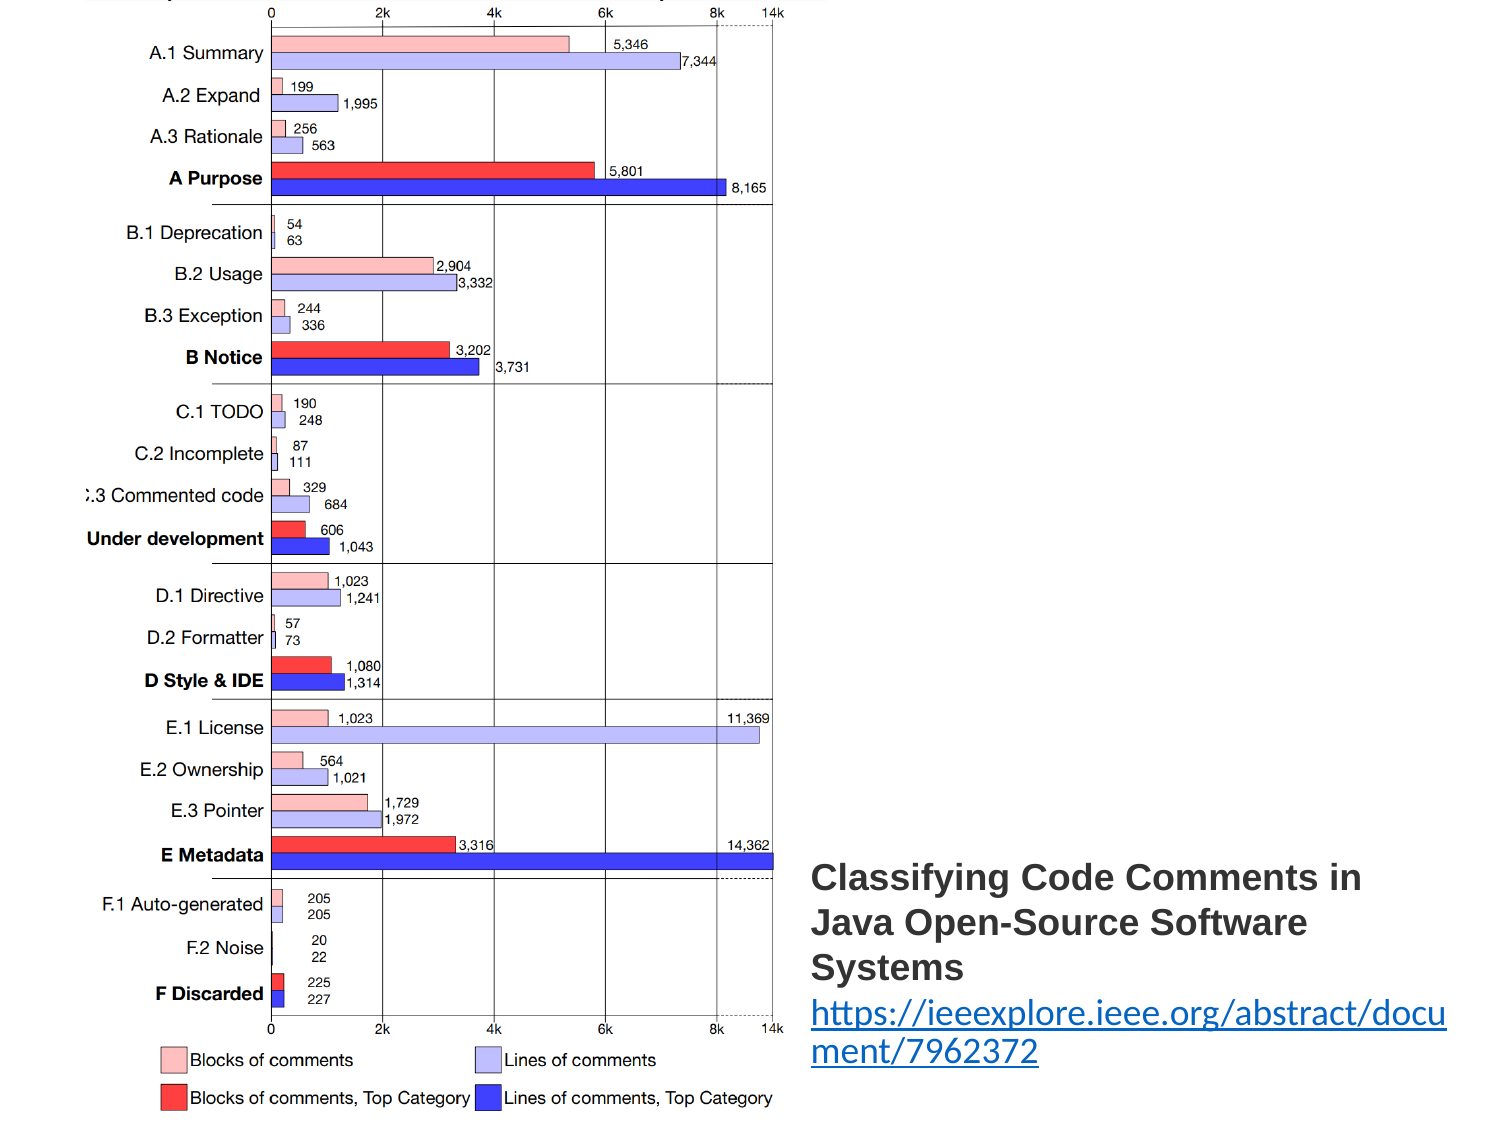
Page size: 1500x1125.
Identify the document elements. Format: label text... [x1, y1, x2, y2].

text_box Classifying Code Comments in Java Open-Source Software Systems https://ieeexplore.ieee.org/abstract/document/7962372 [828, 845, 1471, 1041]
picture [86, 0, 828, 1125]
